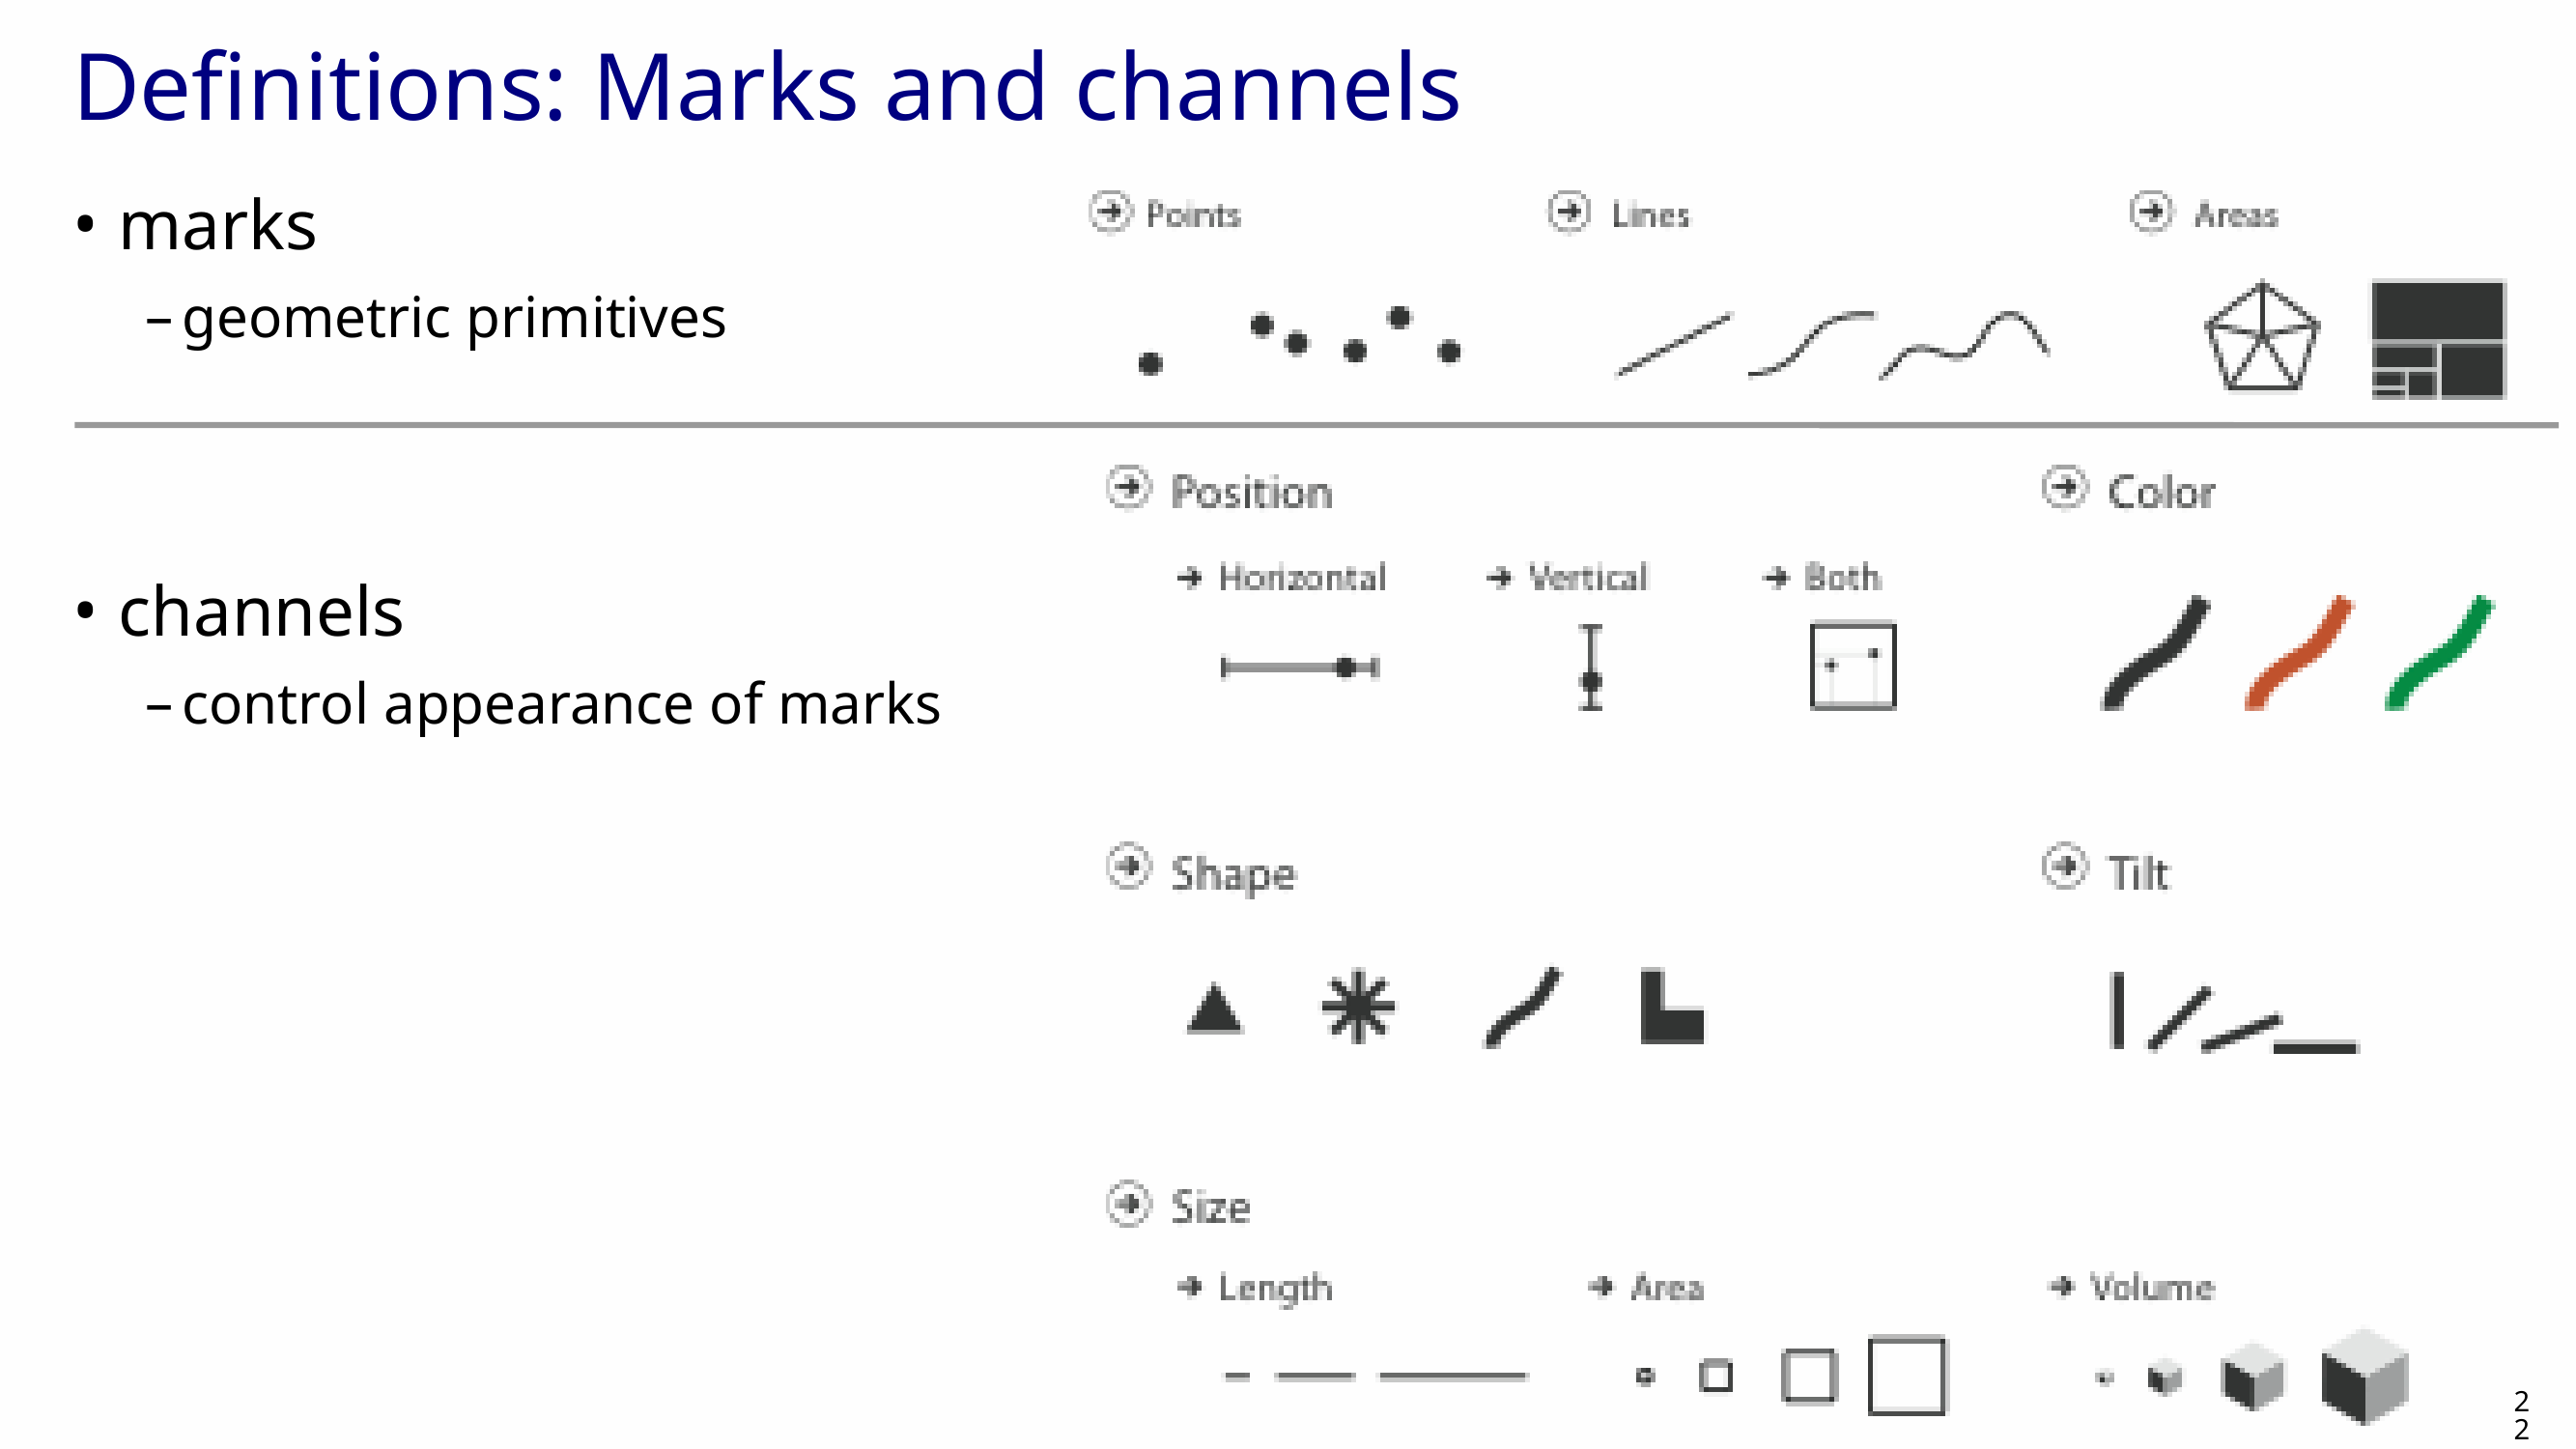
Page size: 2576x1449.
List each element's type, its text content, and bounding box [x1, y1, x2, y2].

list marks geometric primitives channels control appearance of marks [66, 175, 1067, 1449]
picture [1106, 465, 2496, 1426]
slide_number 22 [2499, 1377, 2542, 1421]
title Definitions: Marks and channels [66, 0, 2576, 167]
picture [1089, 190, 2507, 400]
